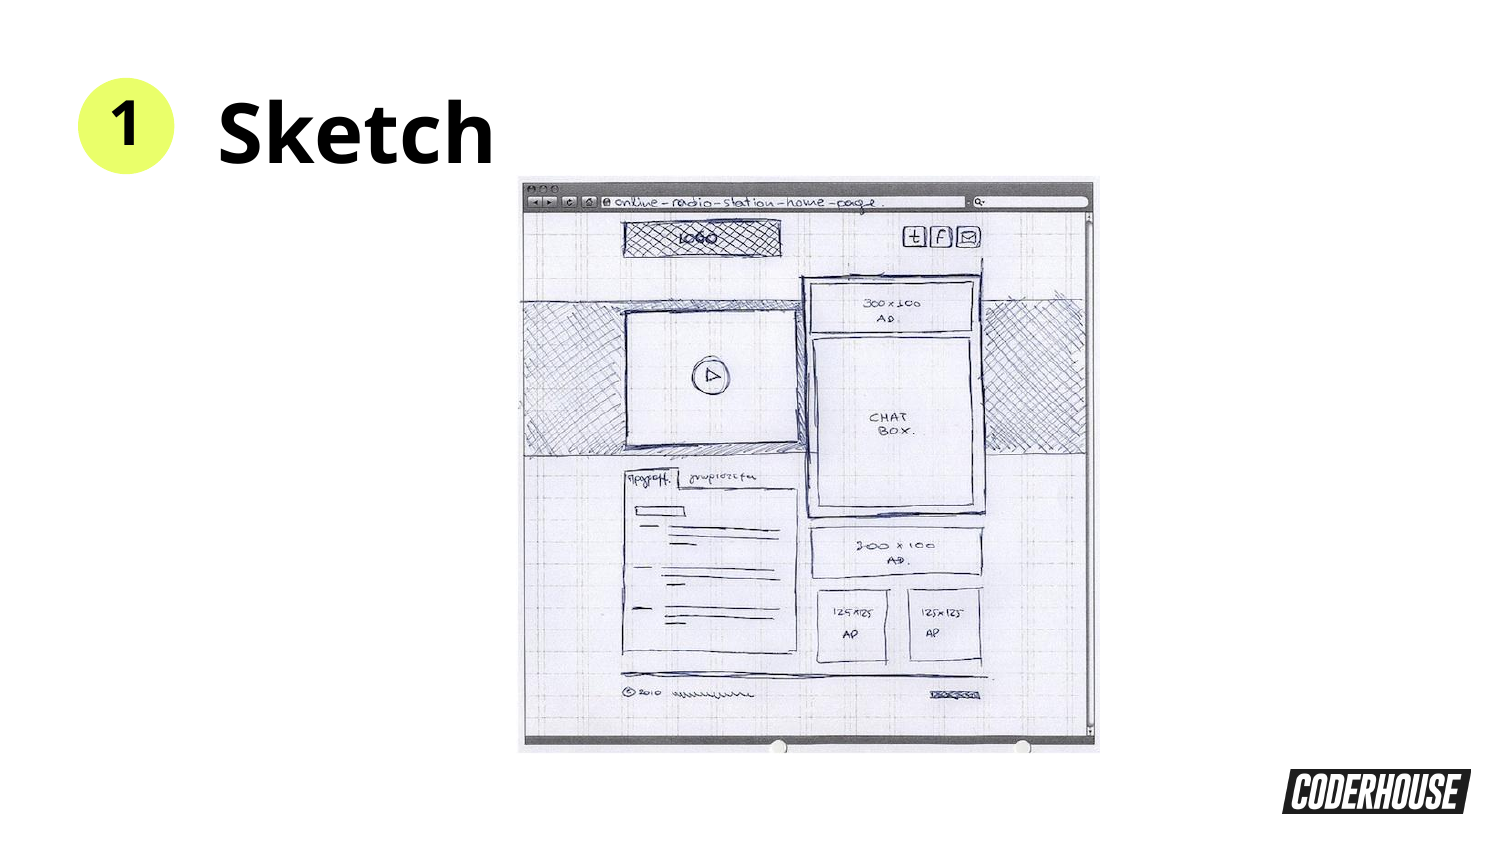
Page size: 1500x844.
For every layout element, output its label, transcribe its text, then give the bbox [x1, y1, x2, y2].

picture [516, 174, 1100, 754]
picture [1281, 769, 1471, 814]
text_box Sketch [202, 76, 1372, 197]
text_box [77, 76, 175, 176]
